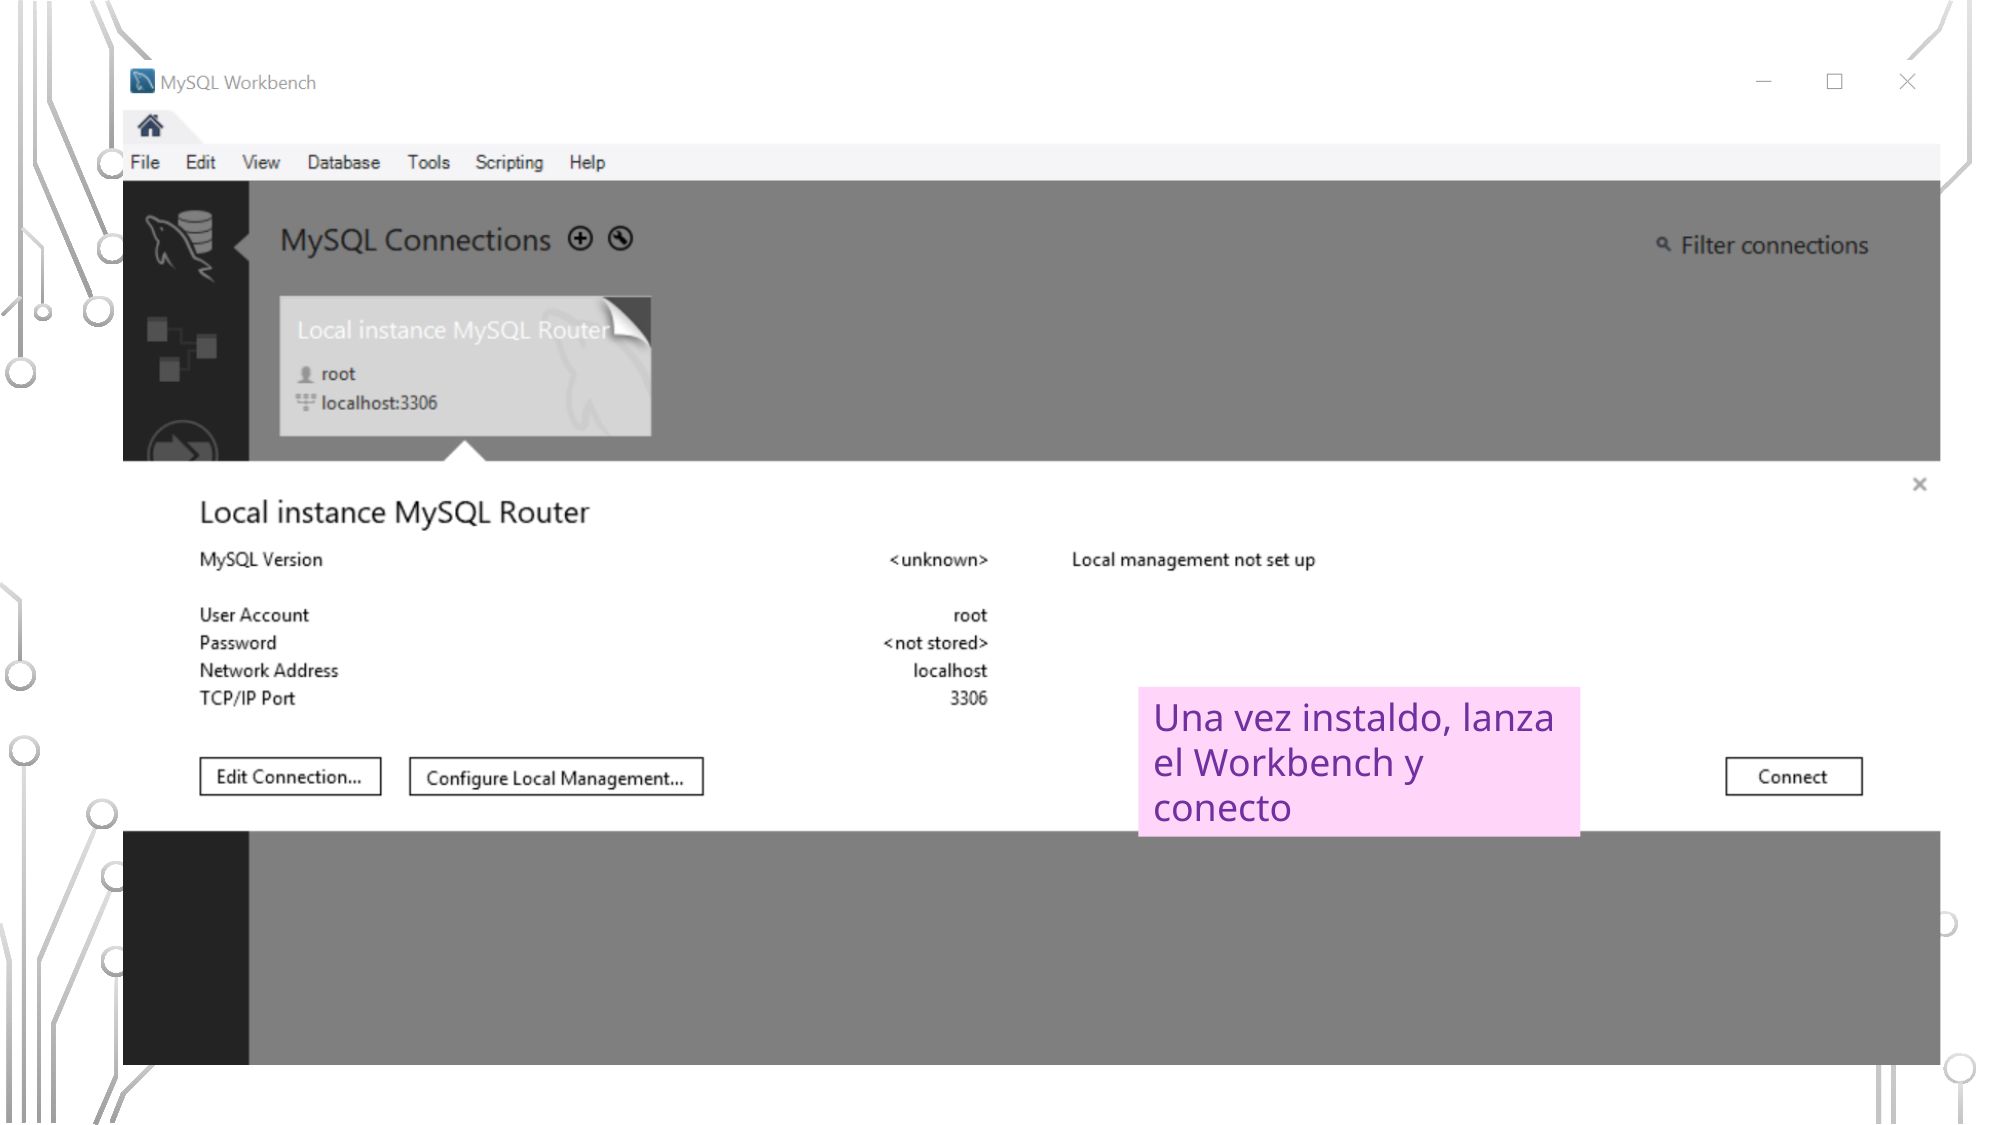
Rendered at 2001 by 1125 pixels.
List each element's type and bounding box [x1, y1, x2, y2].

picture [122, 60, 1941, 1065]
